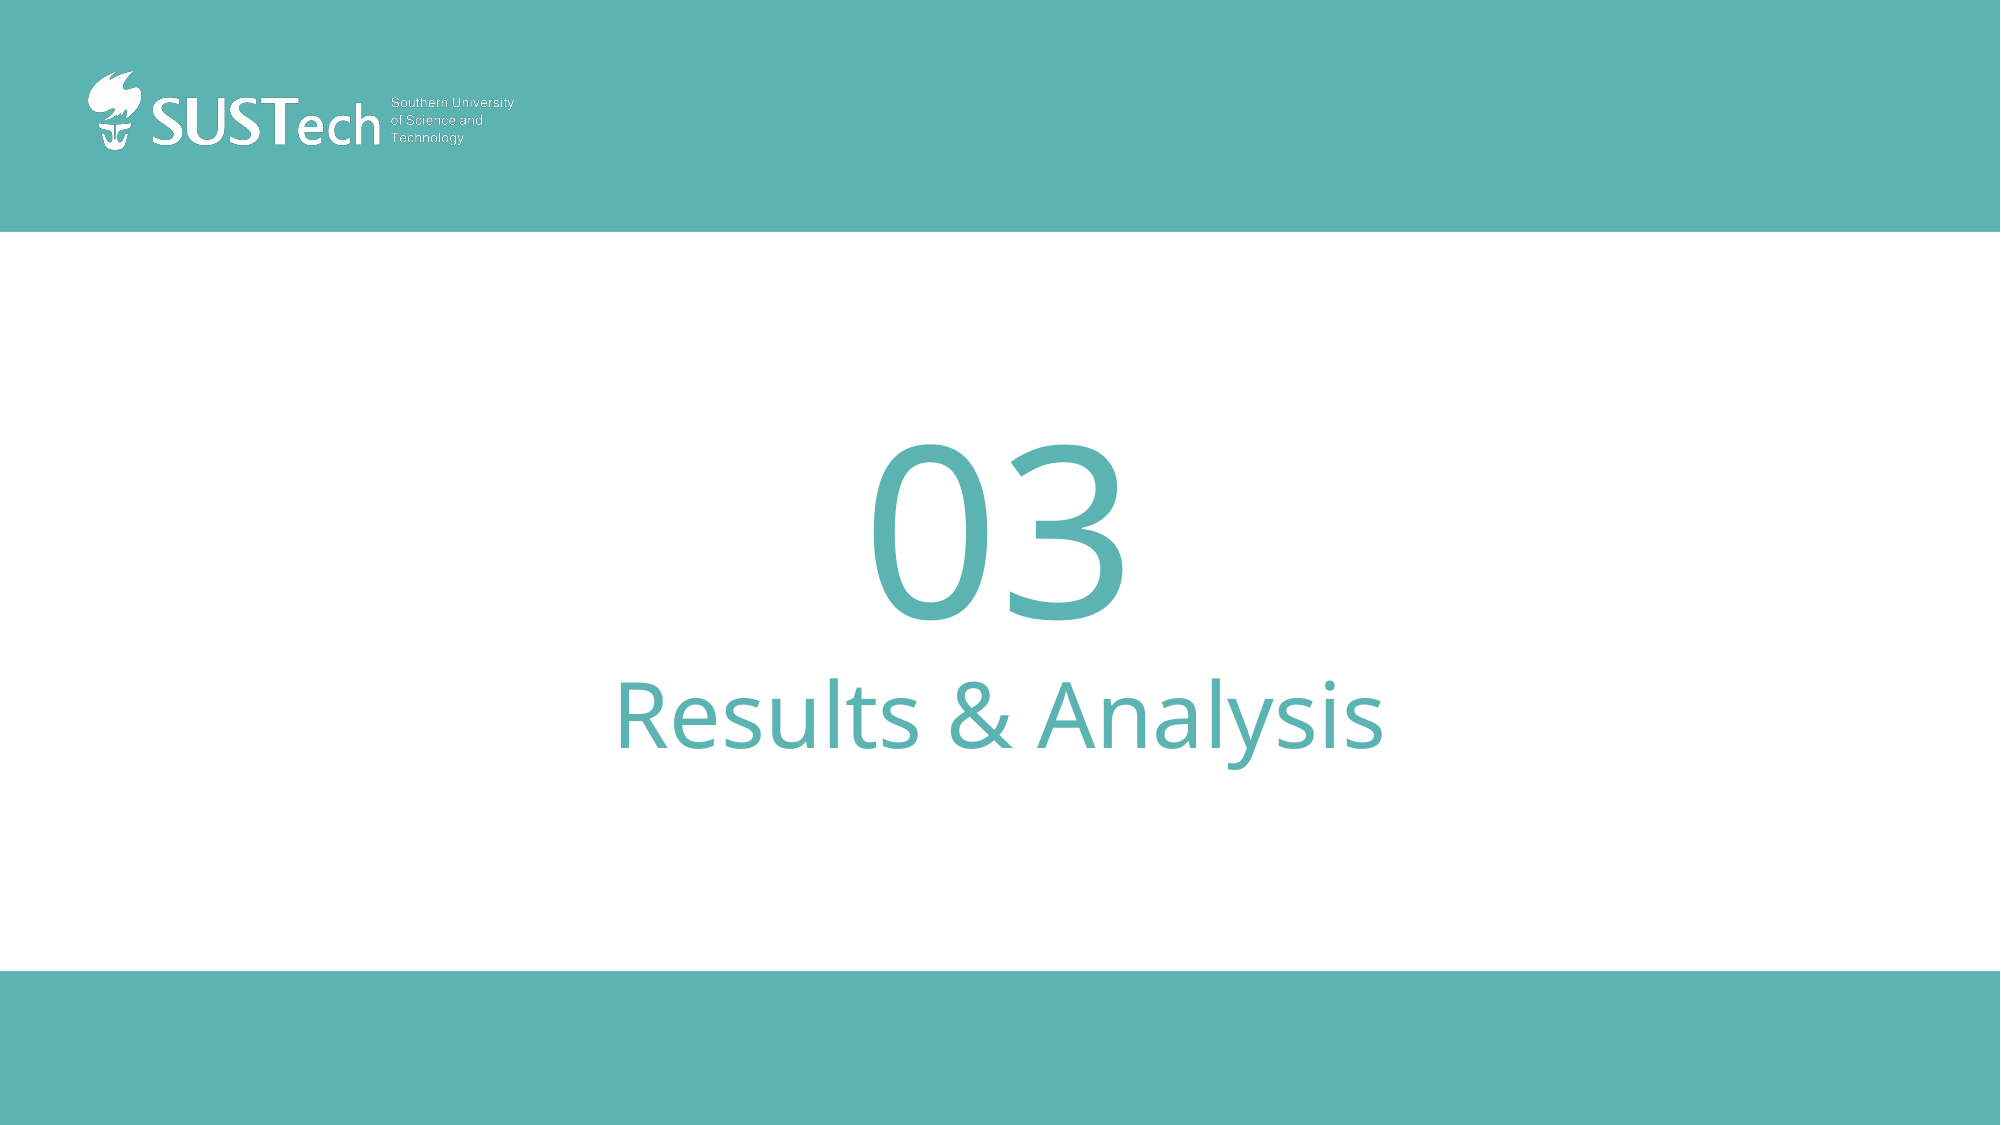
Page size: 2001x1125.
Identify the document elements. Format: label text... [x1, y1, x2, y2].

text_box 03 [848, 371, 1152, 649]
text_box Results & Analysis [195, 649, 1805, 775]
picture [88, 71, 514, 151]
text_box [0, 231, 2000, 972]
